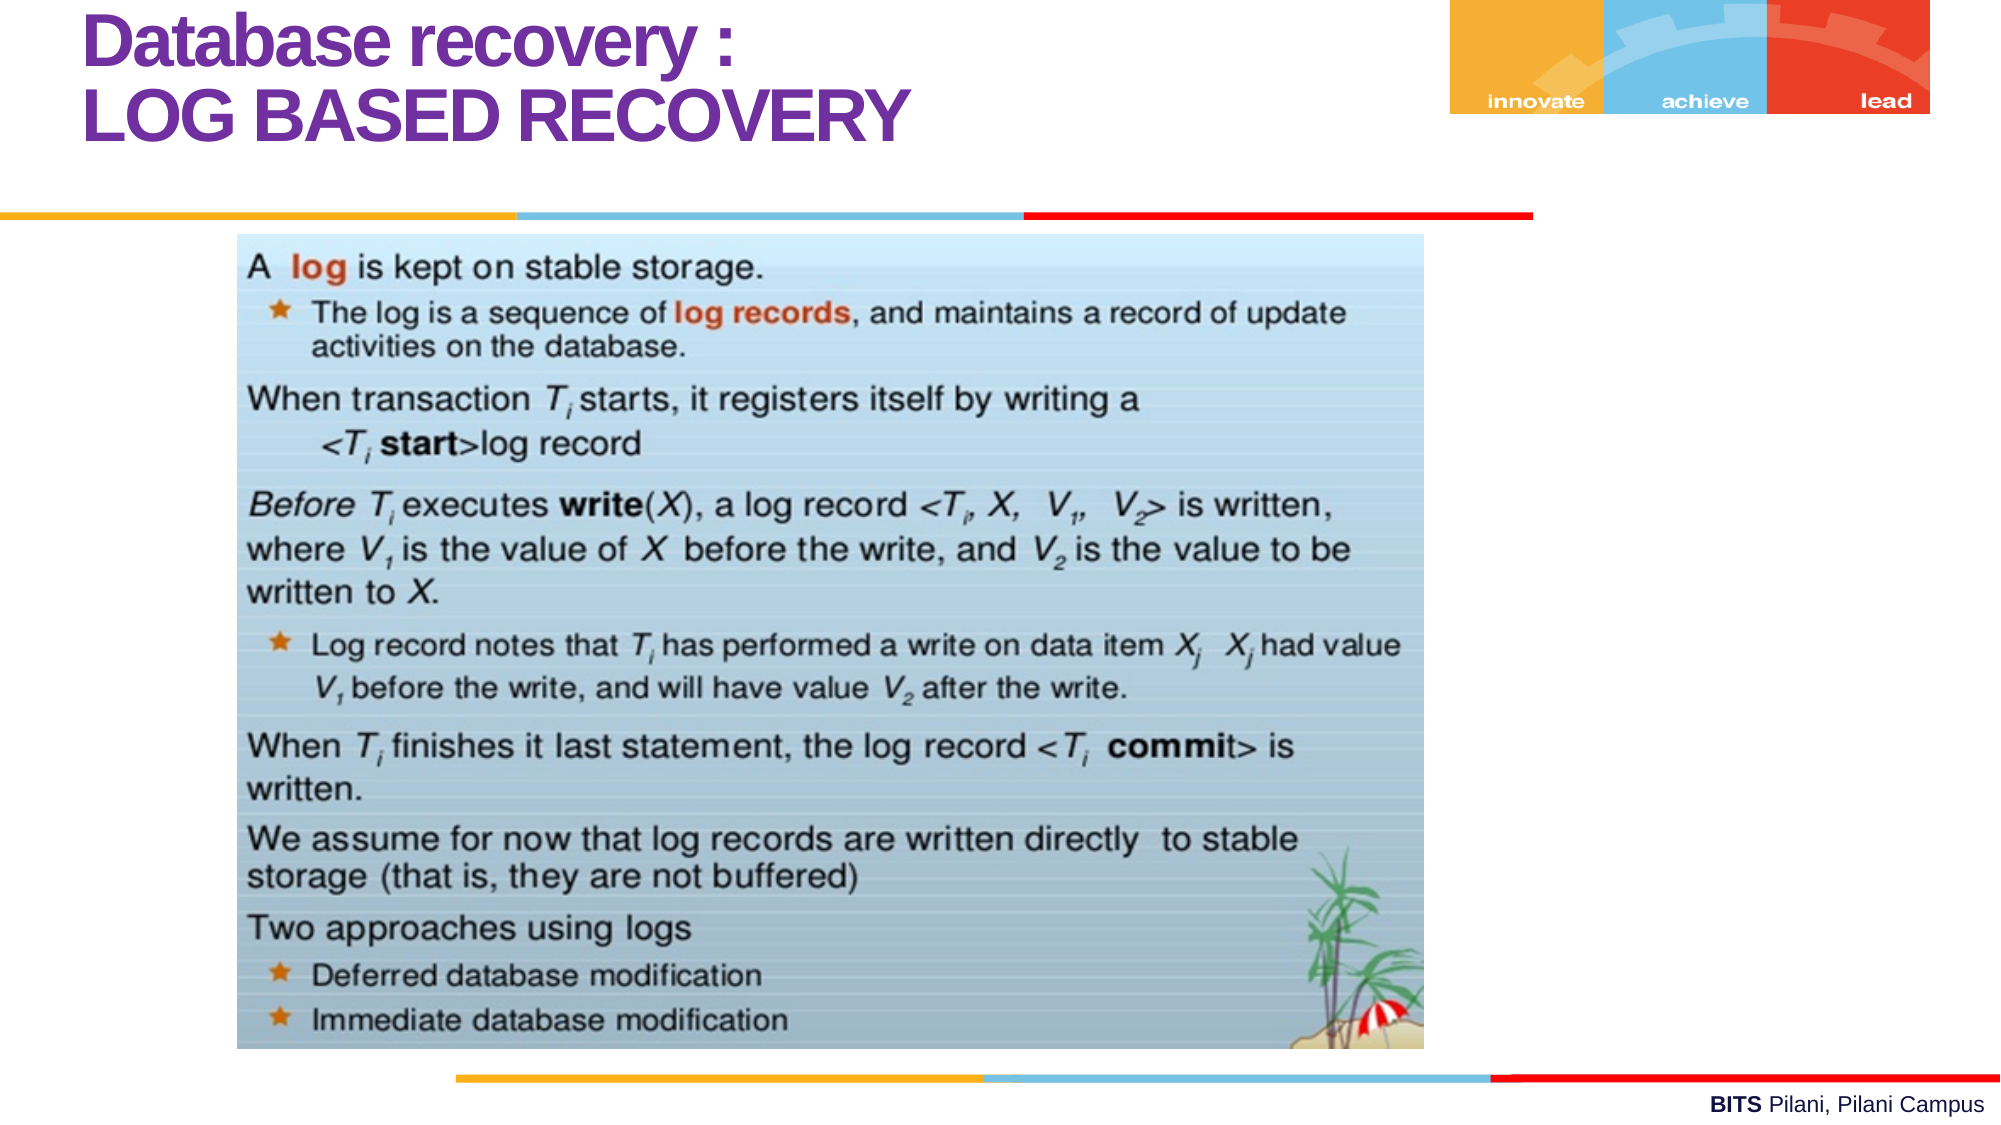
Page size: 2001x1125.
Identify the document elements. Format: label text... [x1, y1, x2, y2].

picture [237, 234, 1424, 1049]
picture [1449, 0, 1930, 114]
list Database recovery : LOG BASED RECOVERY [66, 24, 1450, 213]
